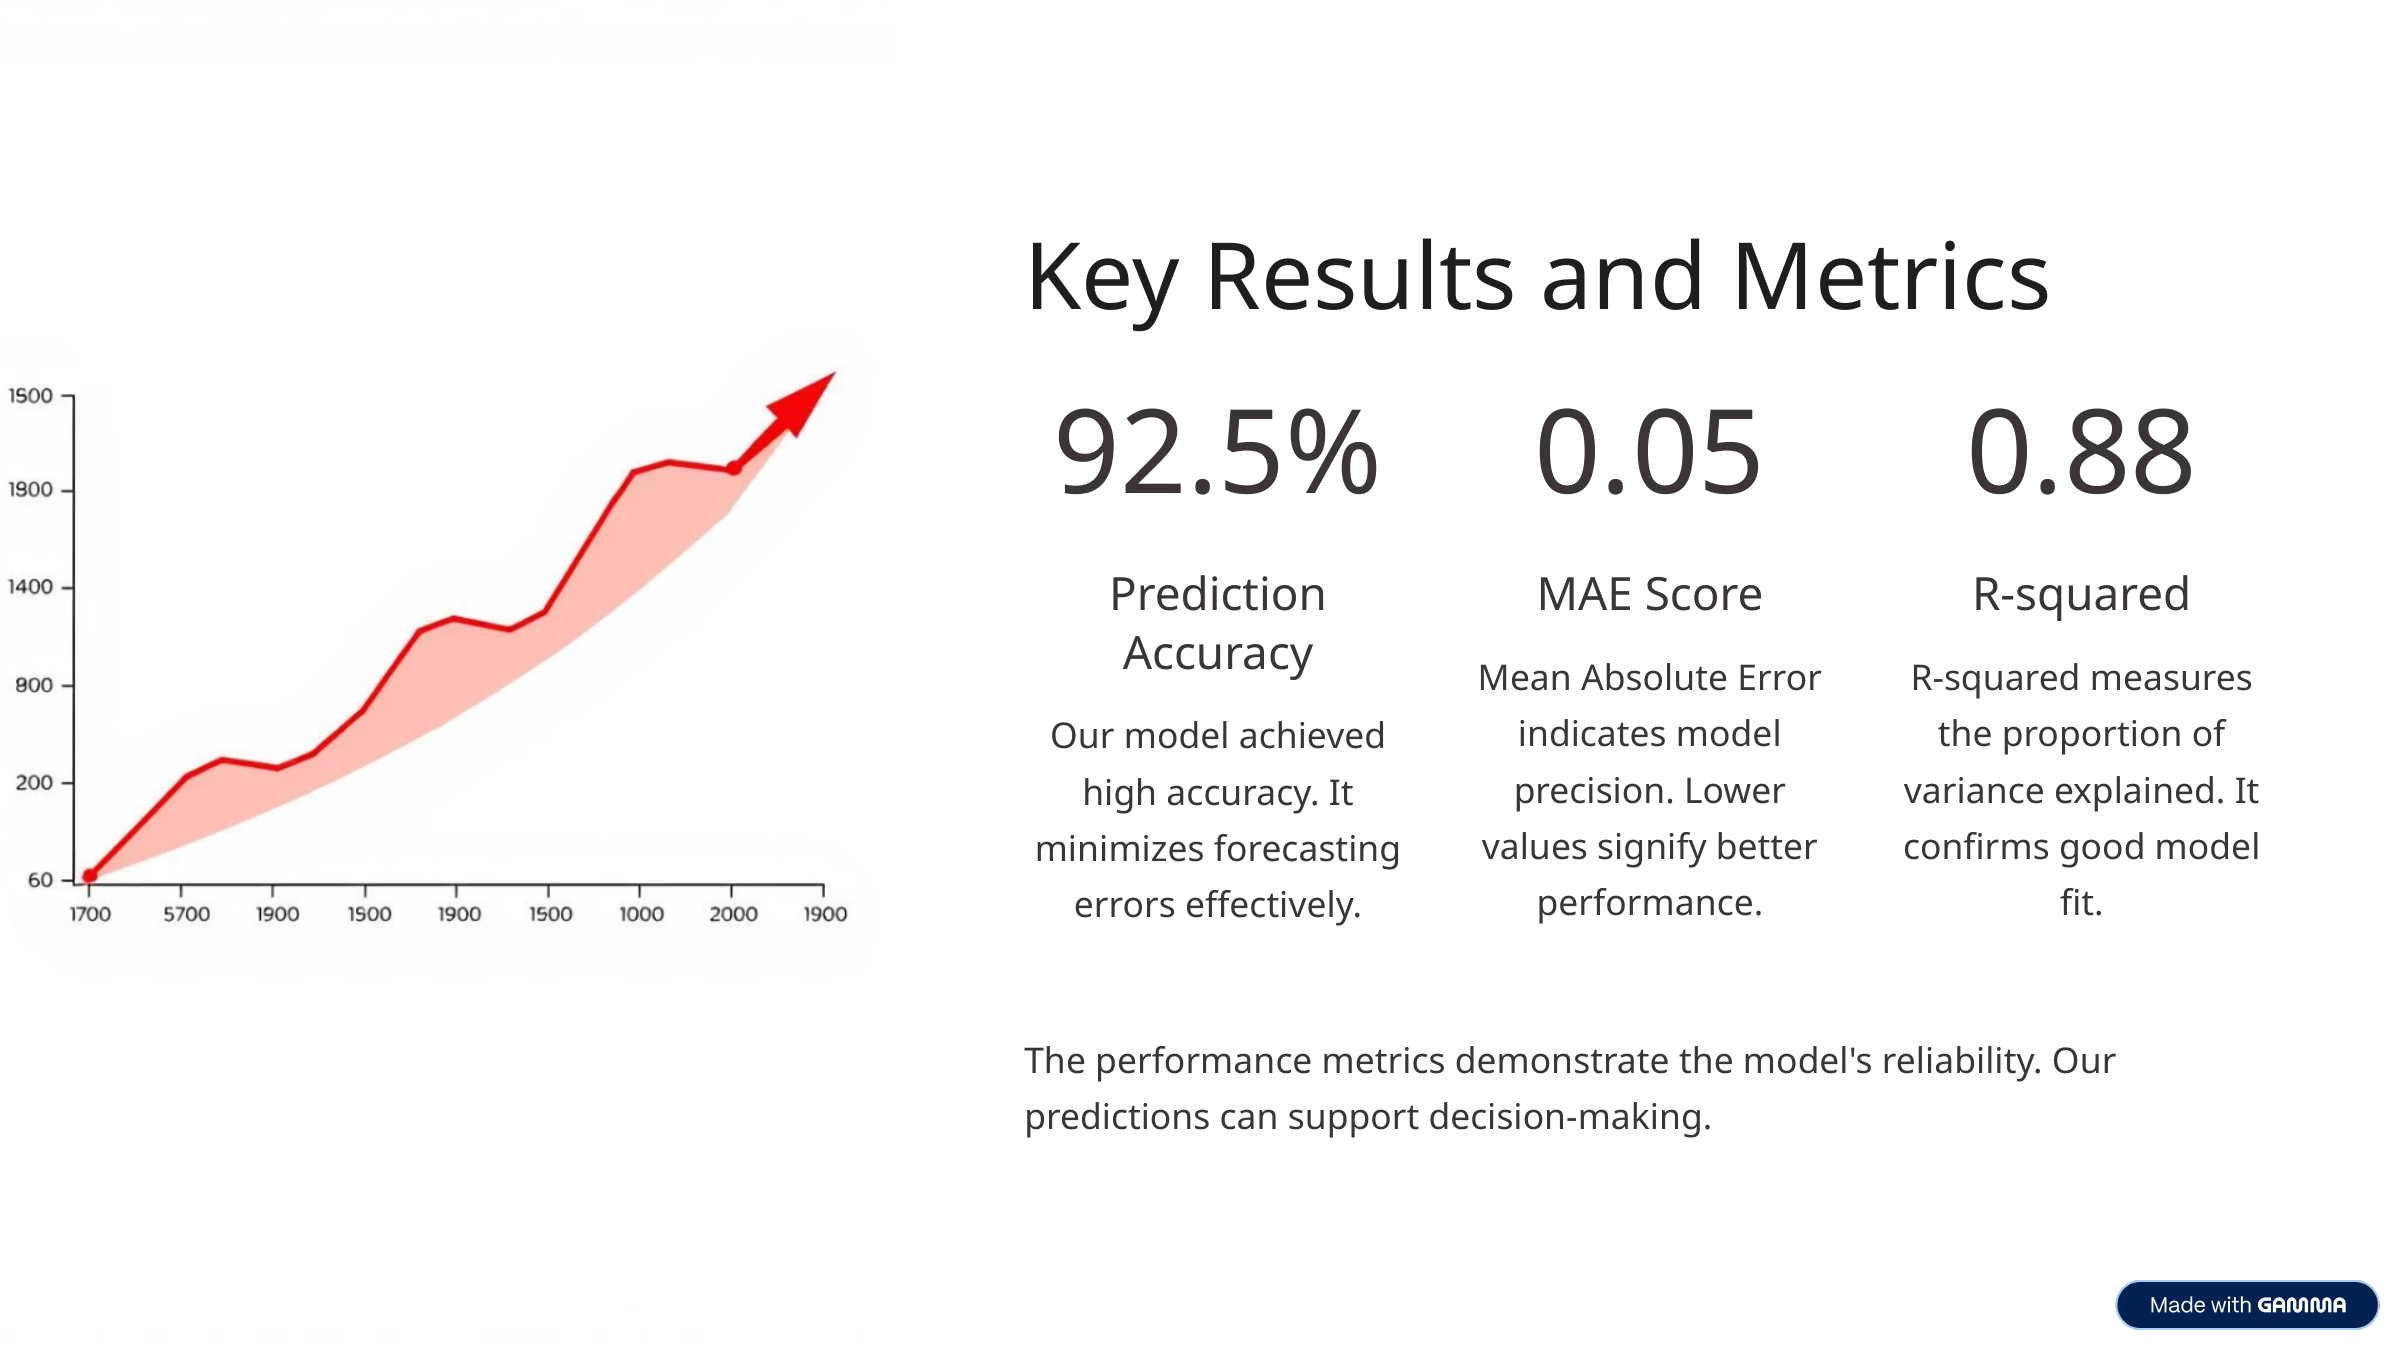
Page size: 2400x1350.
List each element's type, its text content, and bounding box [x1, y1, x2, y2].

picture [2106, 1271, 2389, 1339]
text_box R-squared [1888, 561, 2276, 621]
text_box R-squared measures the proportion of variance explained. It confirms good model fit. [1888, 641, 2276, 926]
text_box Prediction Accuracy [1024, 561, 1412, 679]
text_box 92.5% [1024, 399, 1412, 518]
text_box 0.05 [1456, 399, 1844, 518]
picture [0, 0, 900, 1350]
text_box Key Results and Metrics [1024, 211, 2164, 329]
text_box MAE Score [1456, 561, 1844, 621]
text_box Our model achieved high accuracy. It minimizes forecasting errors effectively. [1024, 699, 1412, 985]
text_box Mean Absolute Error indicates model precision. Lower values signify better performance. [1456, 641, 1844, 926]
text_box The performance metrics demonstrate the model's reliability. Our predictions can support decision-making. [1024, 1024, 2276, 1138]
text_box 0.88 [1888, 399, 2276, 518]
